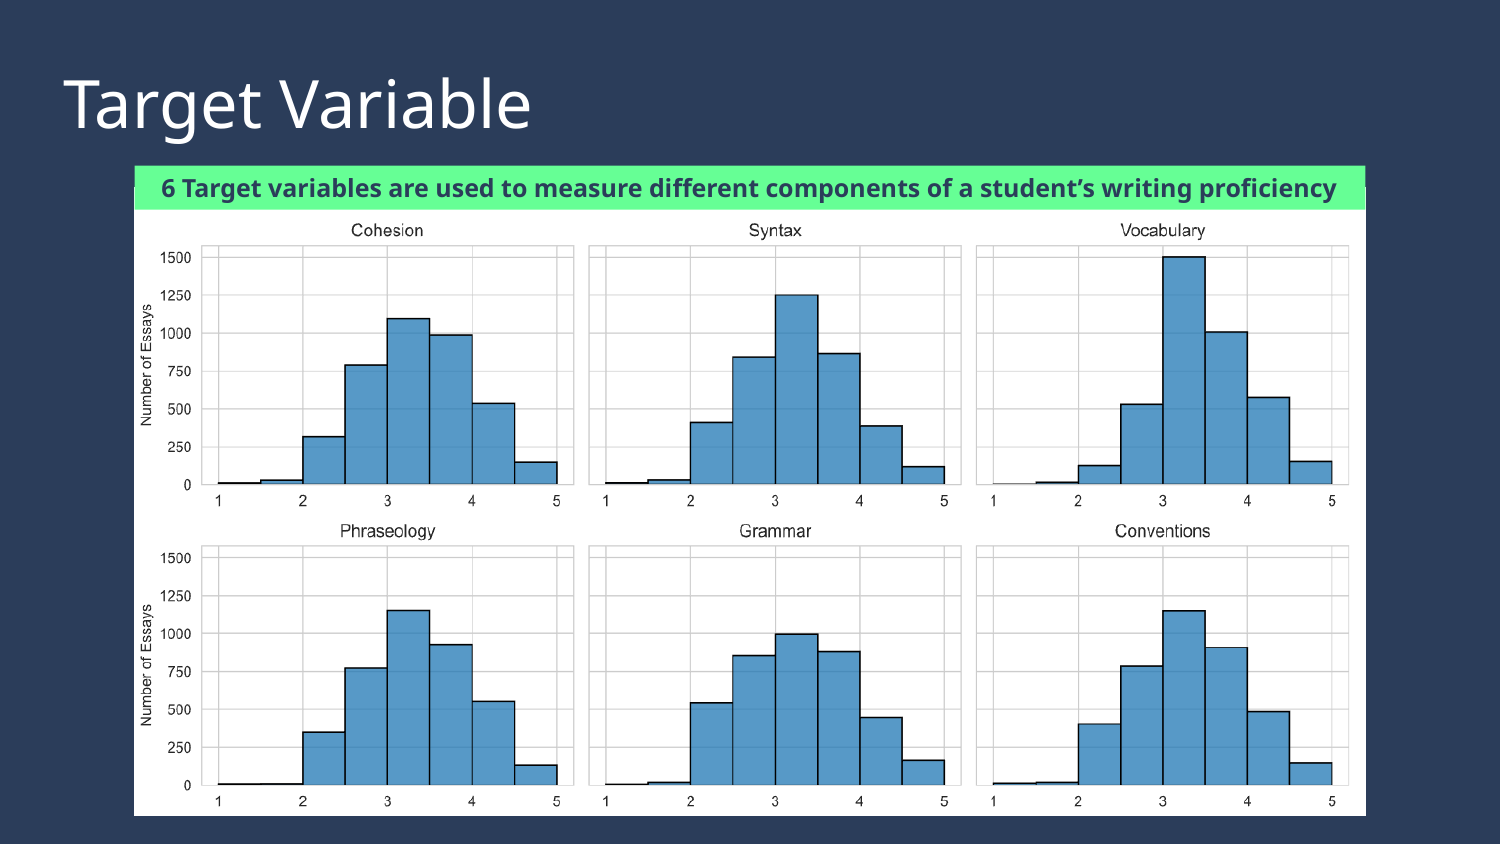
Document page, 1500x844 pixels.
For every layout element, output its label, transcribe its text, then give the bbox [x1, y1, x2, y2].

text_box Target Variable [48, 46, 1313, 141]
picture [134, 187, 1366, 817]
text_box 6 Target variables are used to measure different components of a student’s writing proficiency [132, 163, 1368, 191]
